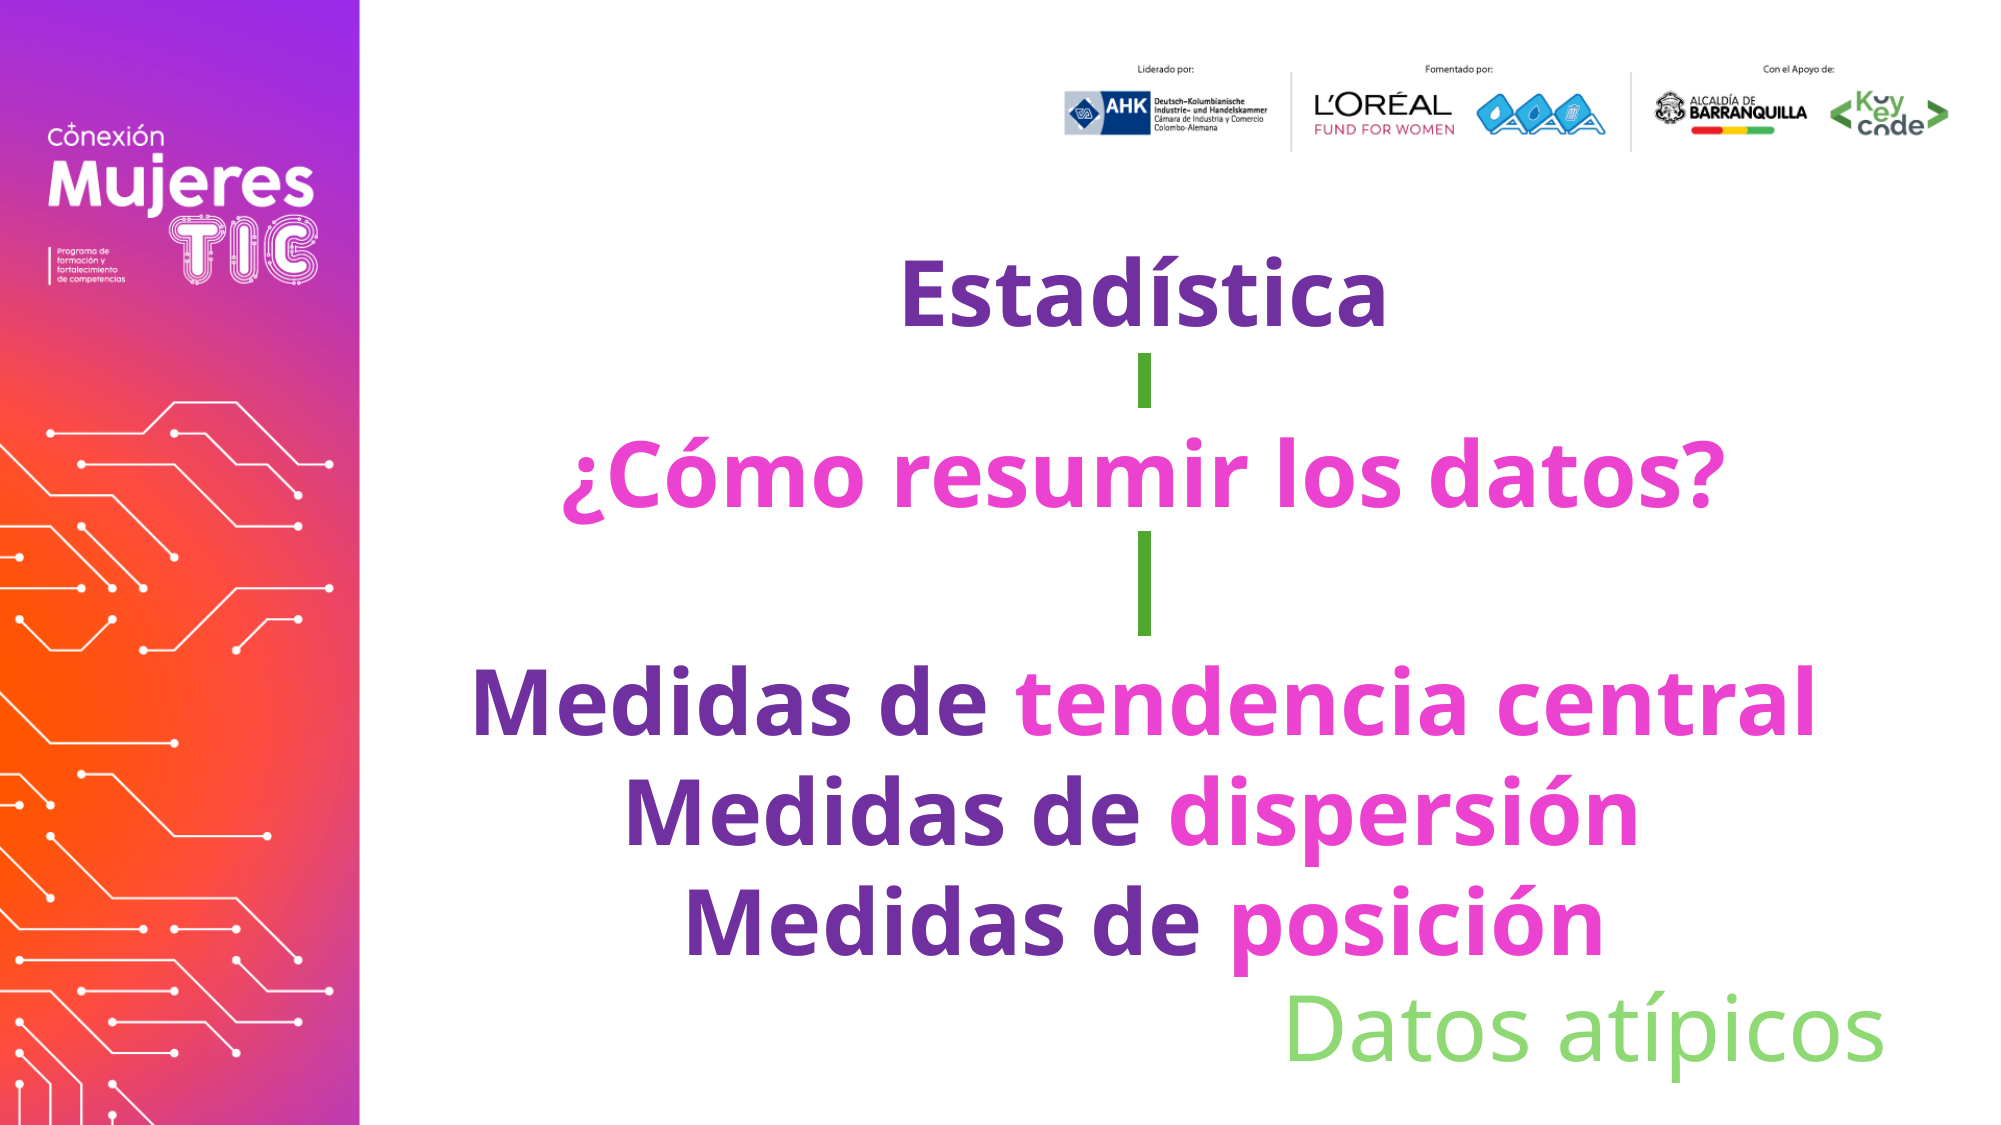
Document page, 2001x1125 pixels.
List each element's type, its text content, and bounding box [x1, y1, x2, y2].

text_box Estadística [882, 227, 1407, 353]
text_box [0, 0, 2000, 1125]
text_box ¿Cómo resumir los datos? [546, 408, 1743, 530]
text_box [486, 530, 1803, 985]
text_box Datos atípicos [1266, 962, 2000, 1088]
